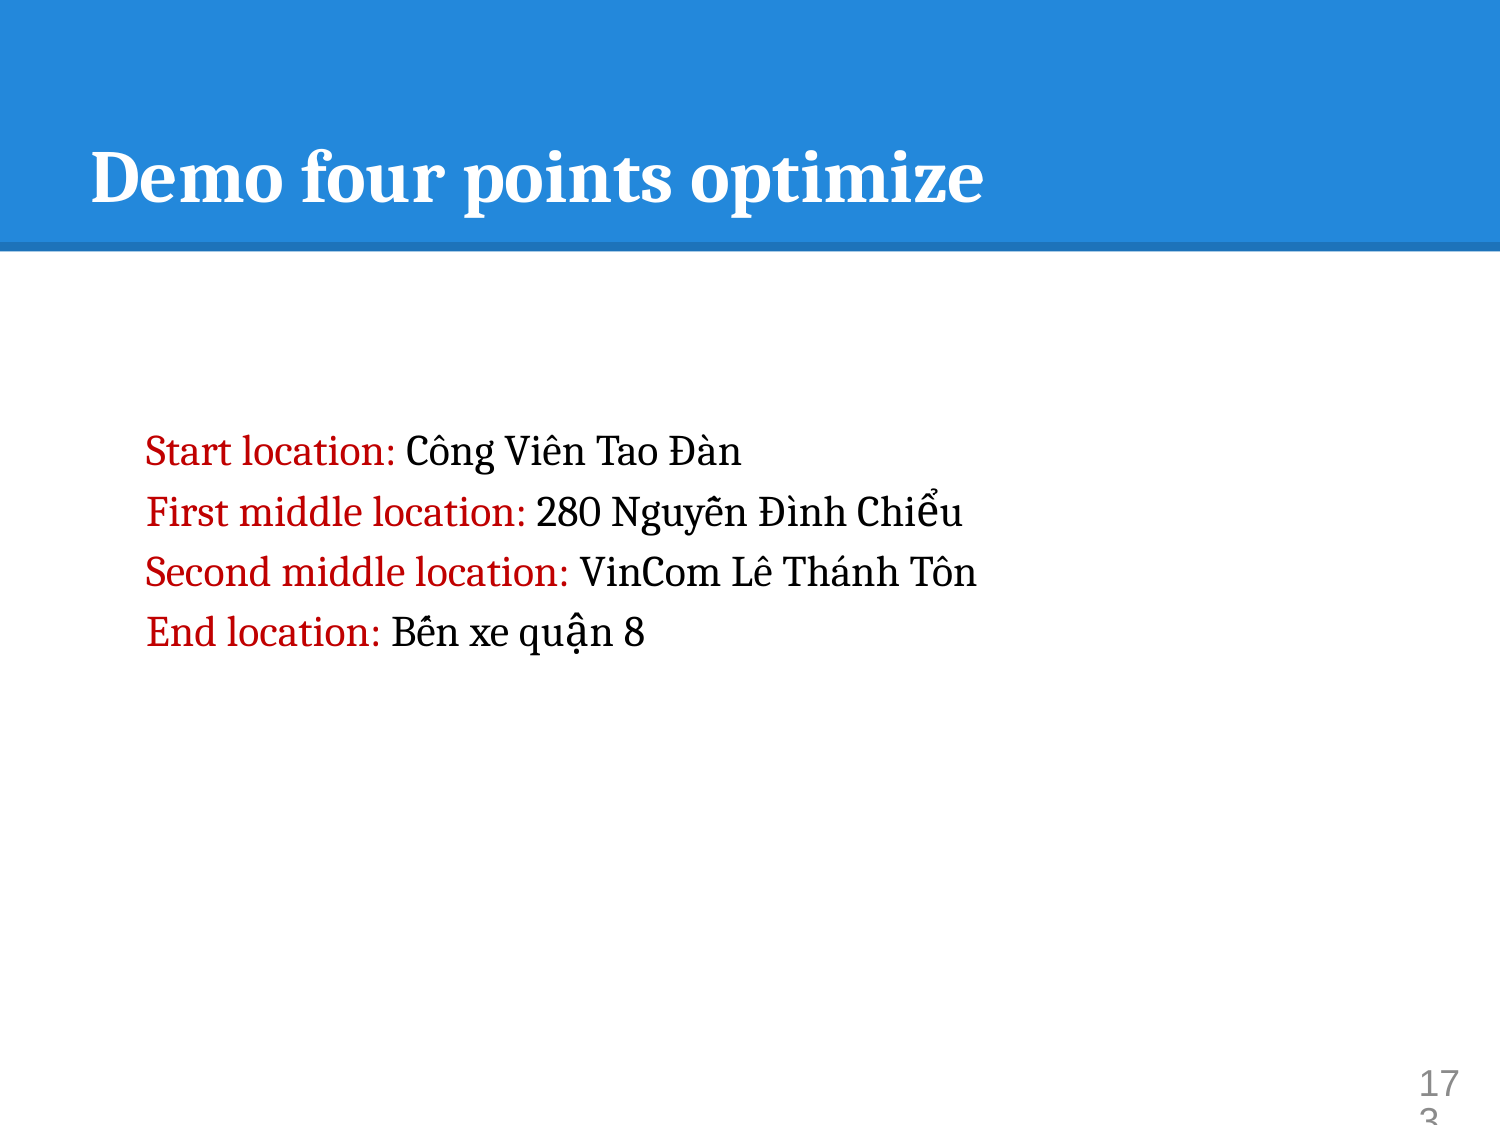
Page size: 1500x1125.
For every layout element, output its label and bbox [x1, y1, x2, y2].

text_box [74, 414, 1237, 663]
slide_number [1403, 1038, 1494, 1125]
title [75, 45, 1425, 233]
